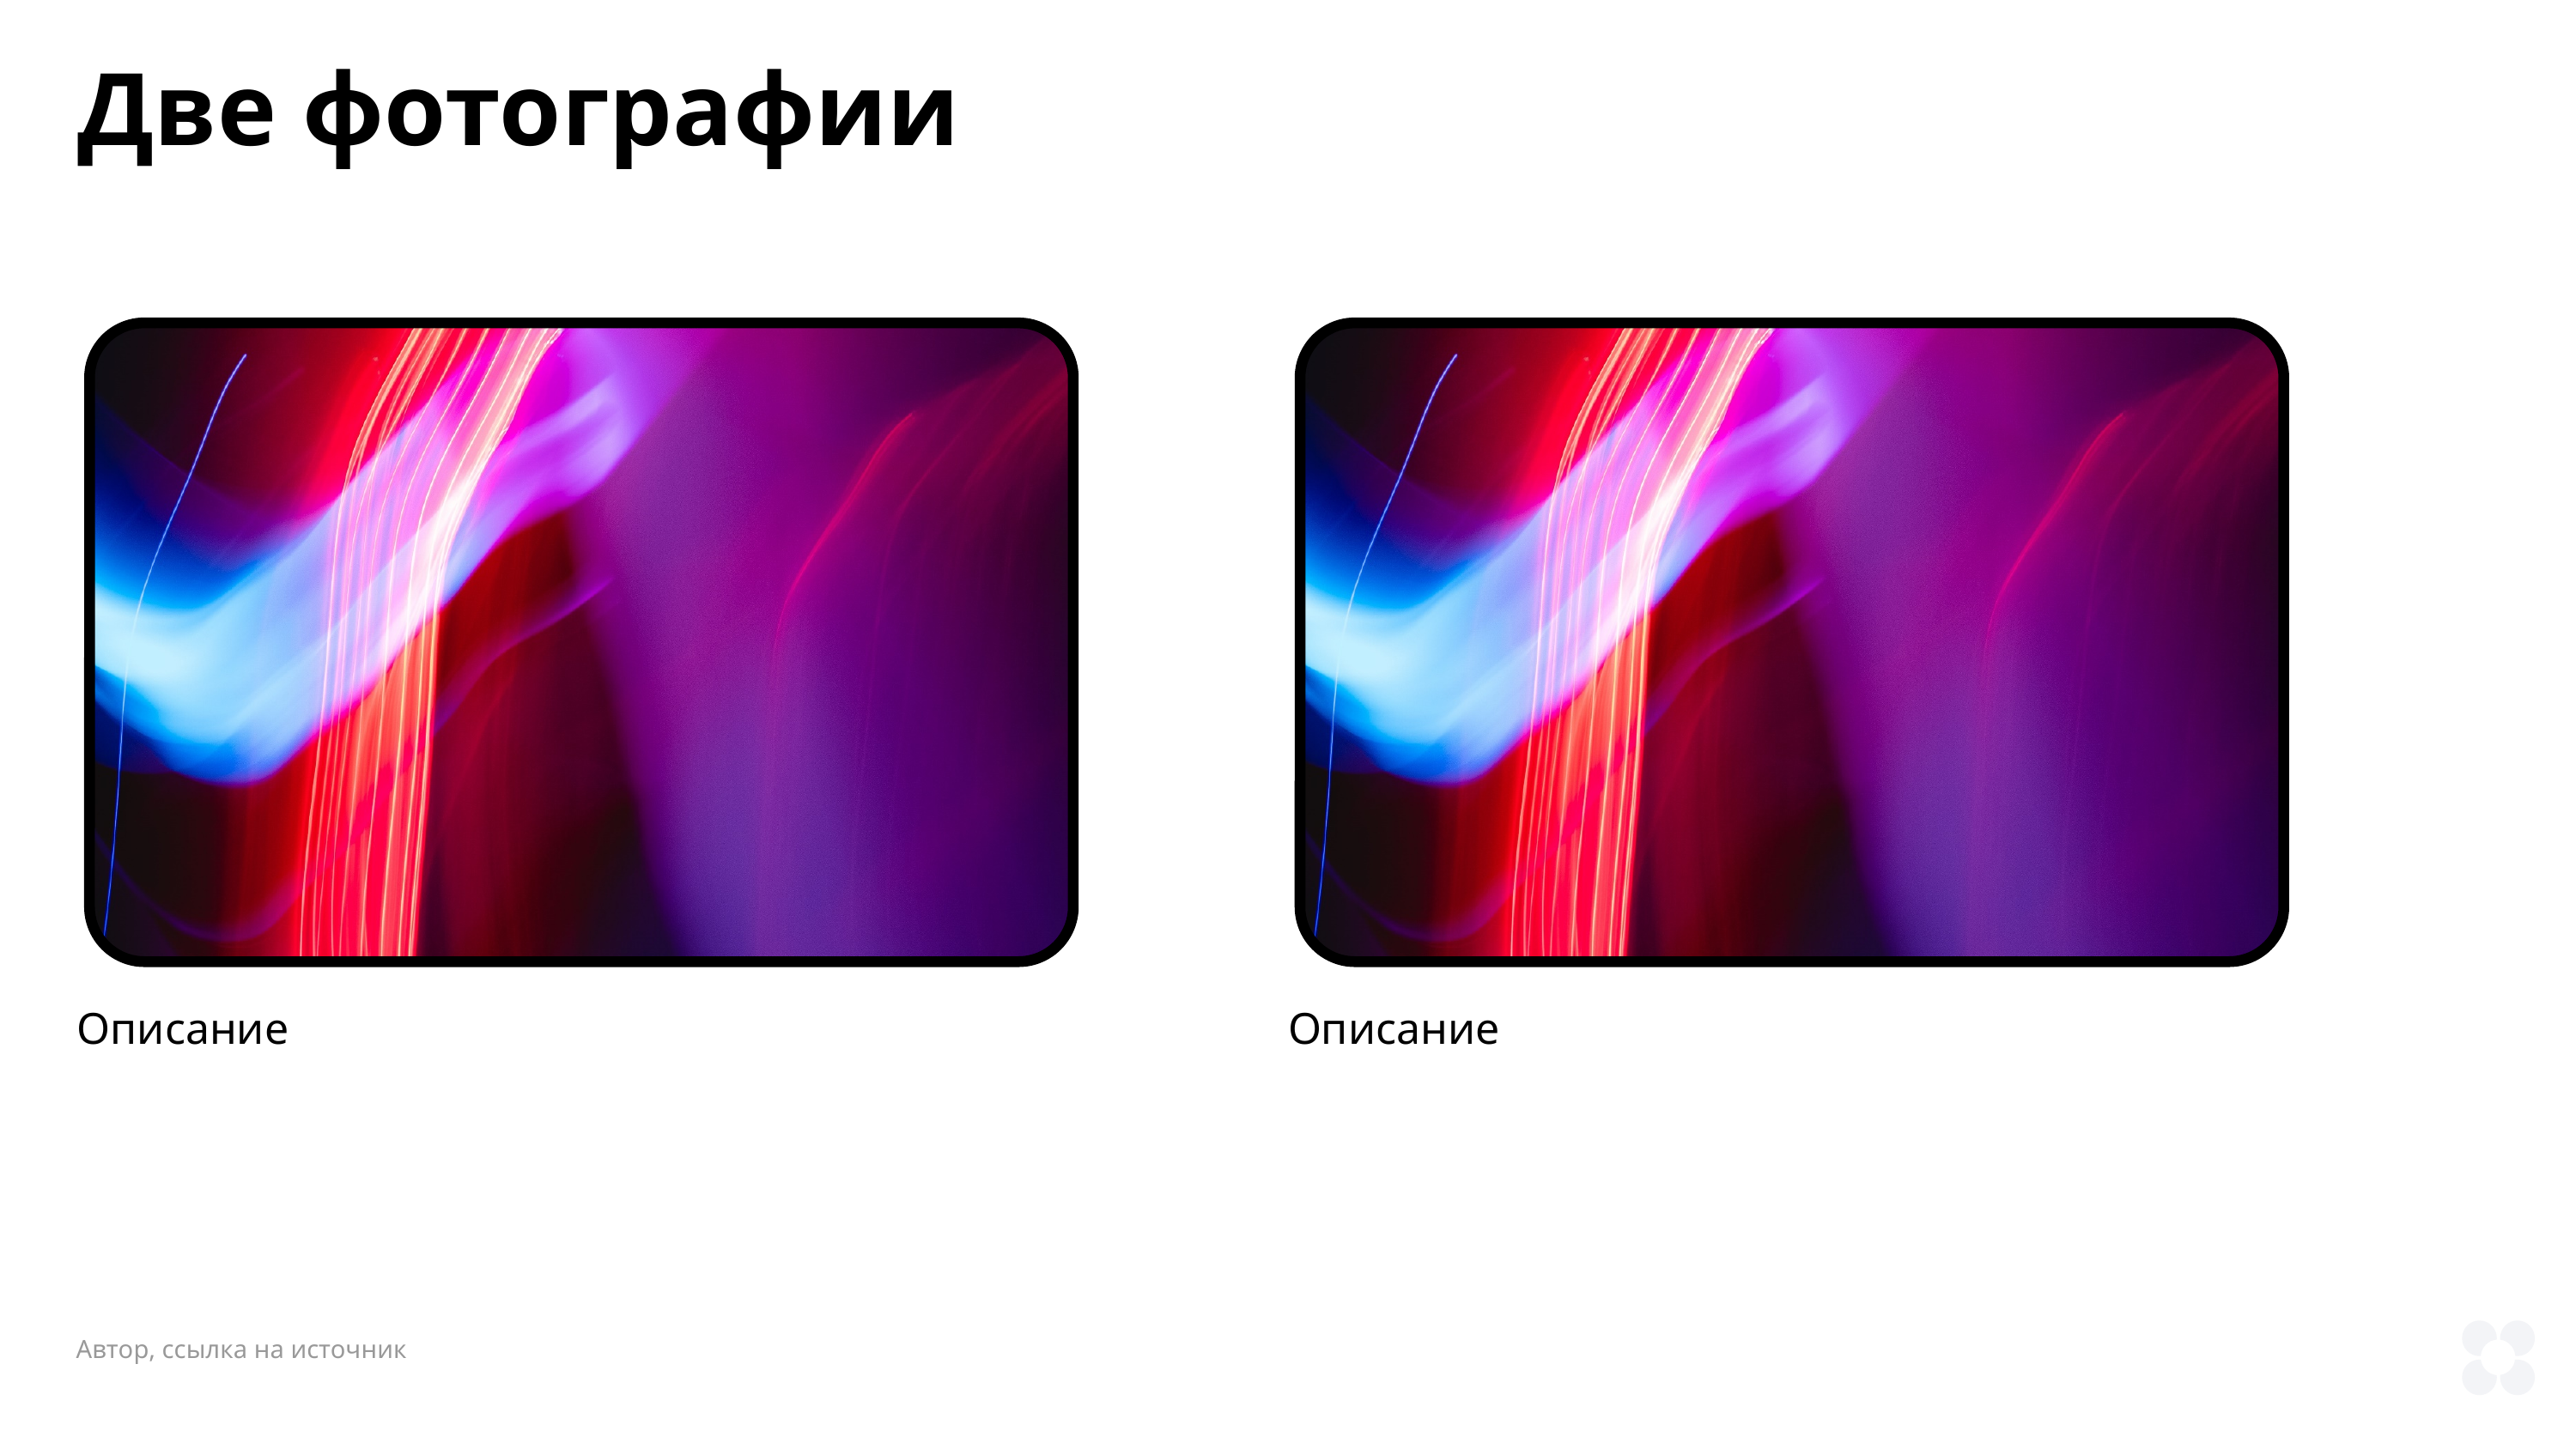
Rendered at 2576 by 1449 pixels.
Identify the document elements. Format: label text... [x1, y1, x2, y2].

text_box Описание [1288, 973, 2291, 1253]
text_box Автор, ссылка на источник [76, 1323, 1890, 1358]
text_box Описание [76, 973, 1084, 1253]
picture [1299, 322, 2284, 962]
text_box Две фотографии [77, 69, 2091, 278]
picture [89, 322, 1074, 962]
